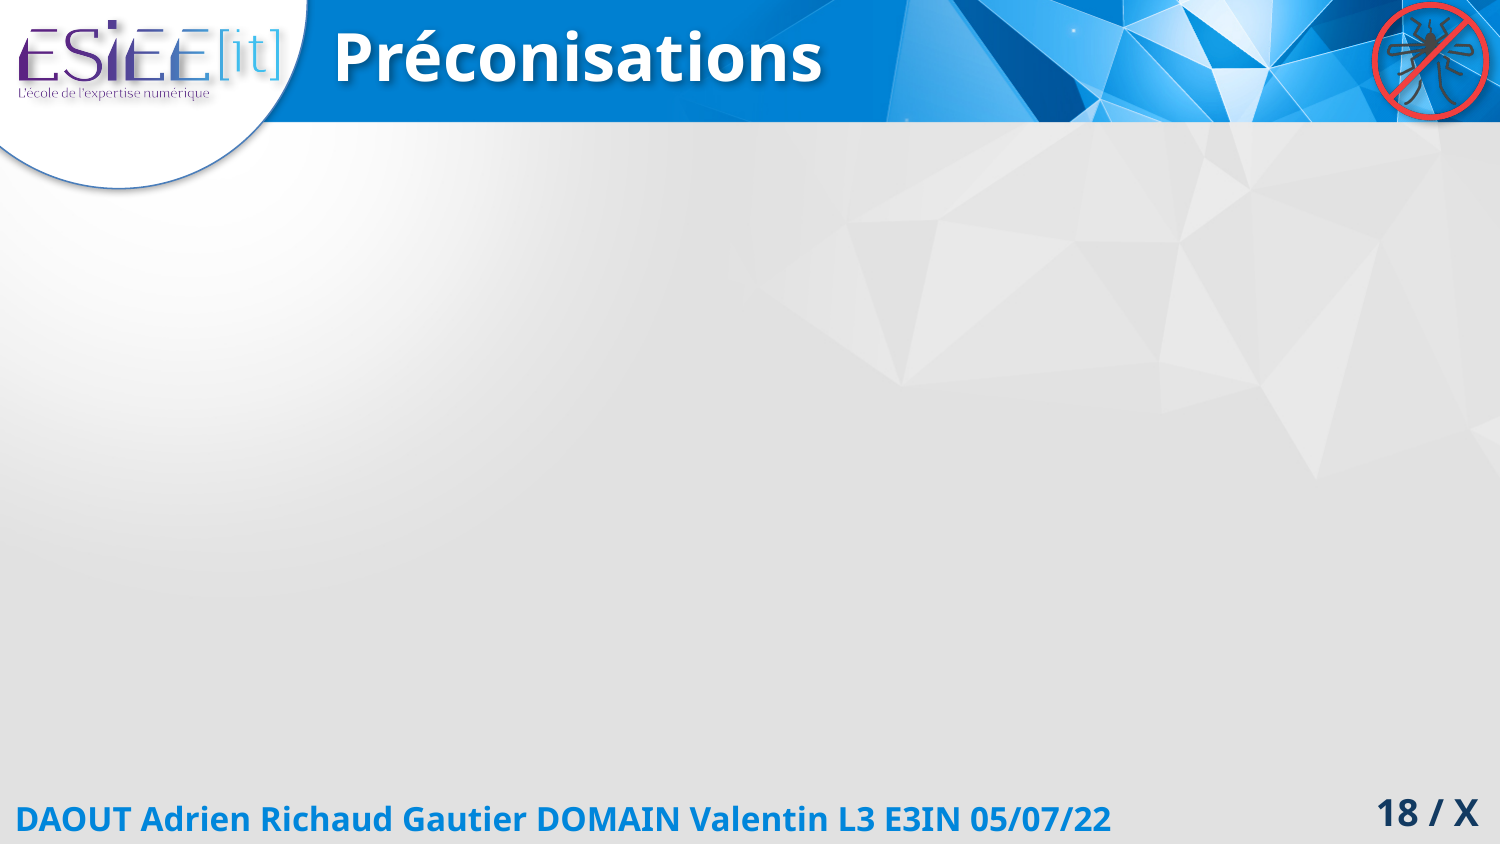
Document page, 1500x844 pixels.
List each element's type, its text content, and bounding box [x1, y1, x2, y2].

picture [0, 0, 1500, 844]
text_box [0, 0, 309, 190]
text_box 18 / X [1361, 781, 1500, 842]
text_box DAOUT Adrien Richaud Gautier DOMAIN Valentin L3 E3IN 05/07/22 [0, 790, 1311, 844]
title Préconisations [332, 14, 1230, 106]
